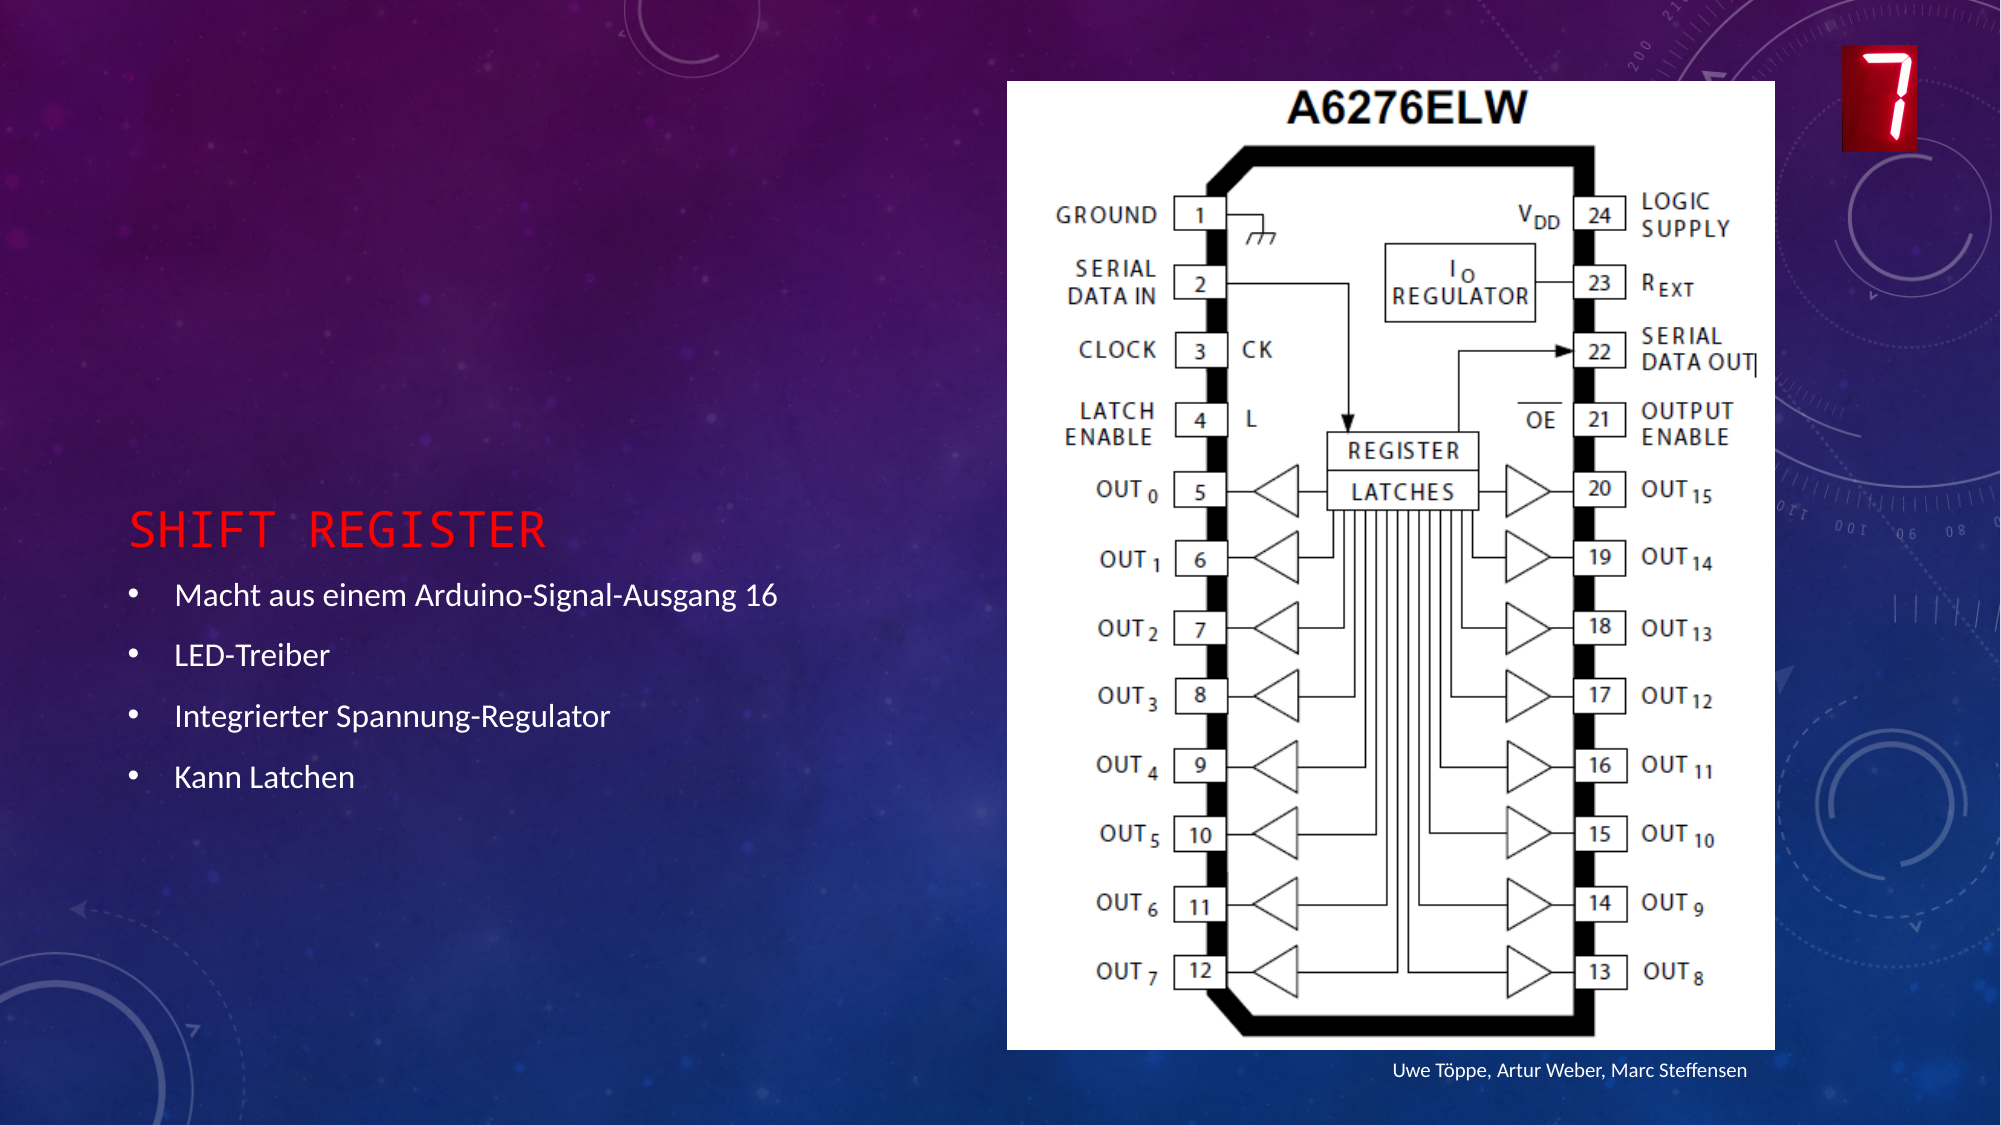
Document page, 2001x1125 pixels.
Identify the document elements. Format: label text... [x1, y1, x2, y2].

list Macht aus einem Arduino-Signal-Ausgang 16 LED-Treiber Integrierter Spannung-Regulator Kann Latchen [112, 565, 803, 866]
footer Uwe Töppe, Artur Weber, Marc Steffensen [1377, 1060, 1775, 1100]
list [1006, 81, 1775, 1050]
picture [0, 0, 2001, 1125]
title Shift Register [112, 340, 717, 565]
